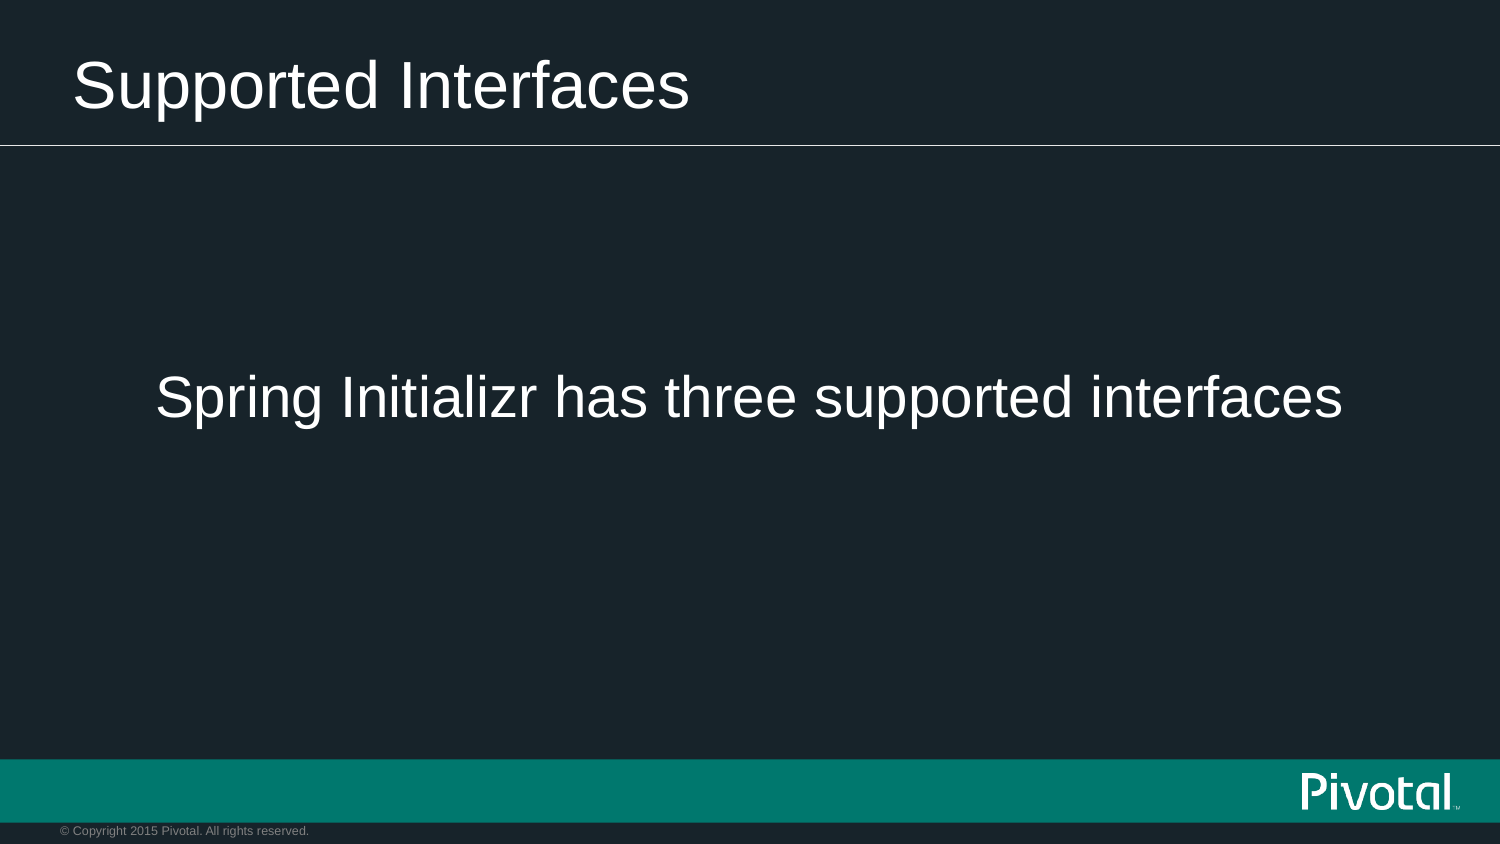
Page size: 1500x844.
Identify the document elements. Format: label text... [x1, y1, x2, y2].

list Spring Initializr has three supported interfaces [75, 181, 1425, 688]
picture [1302, 773, 1460, 810]
title Supported Interfaces [72, 52, 1423, 113]
